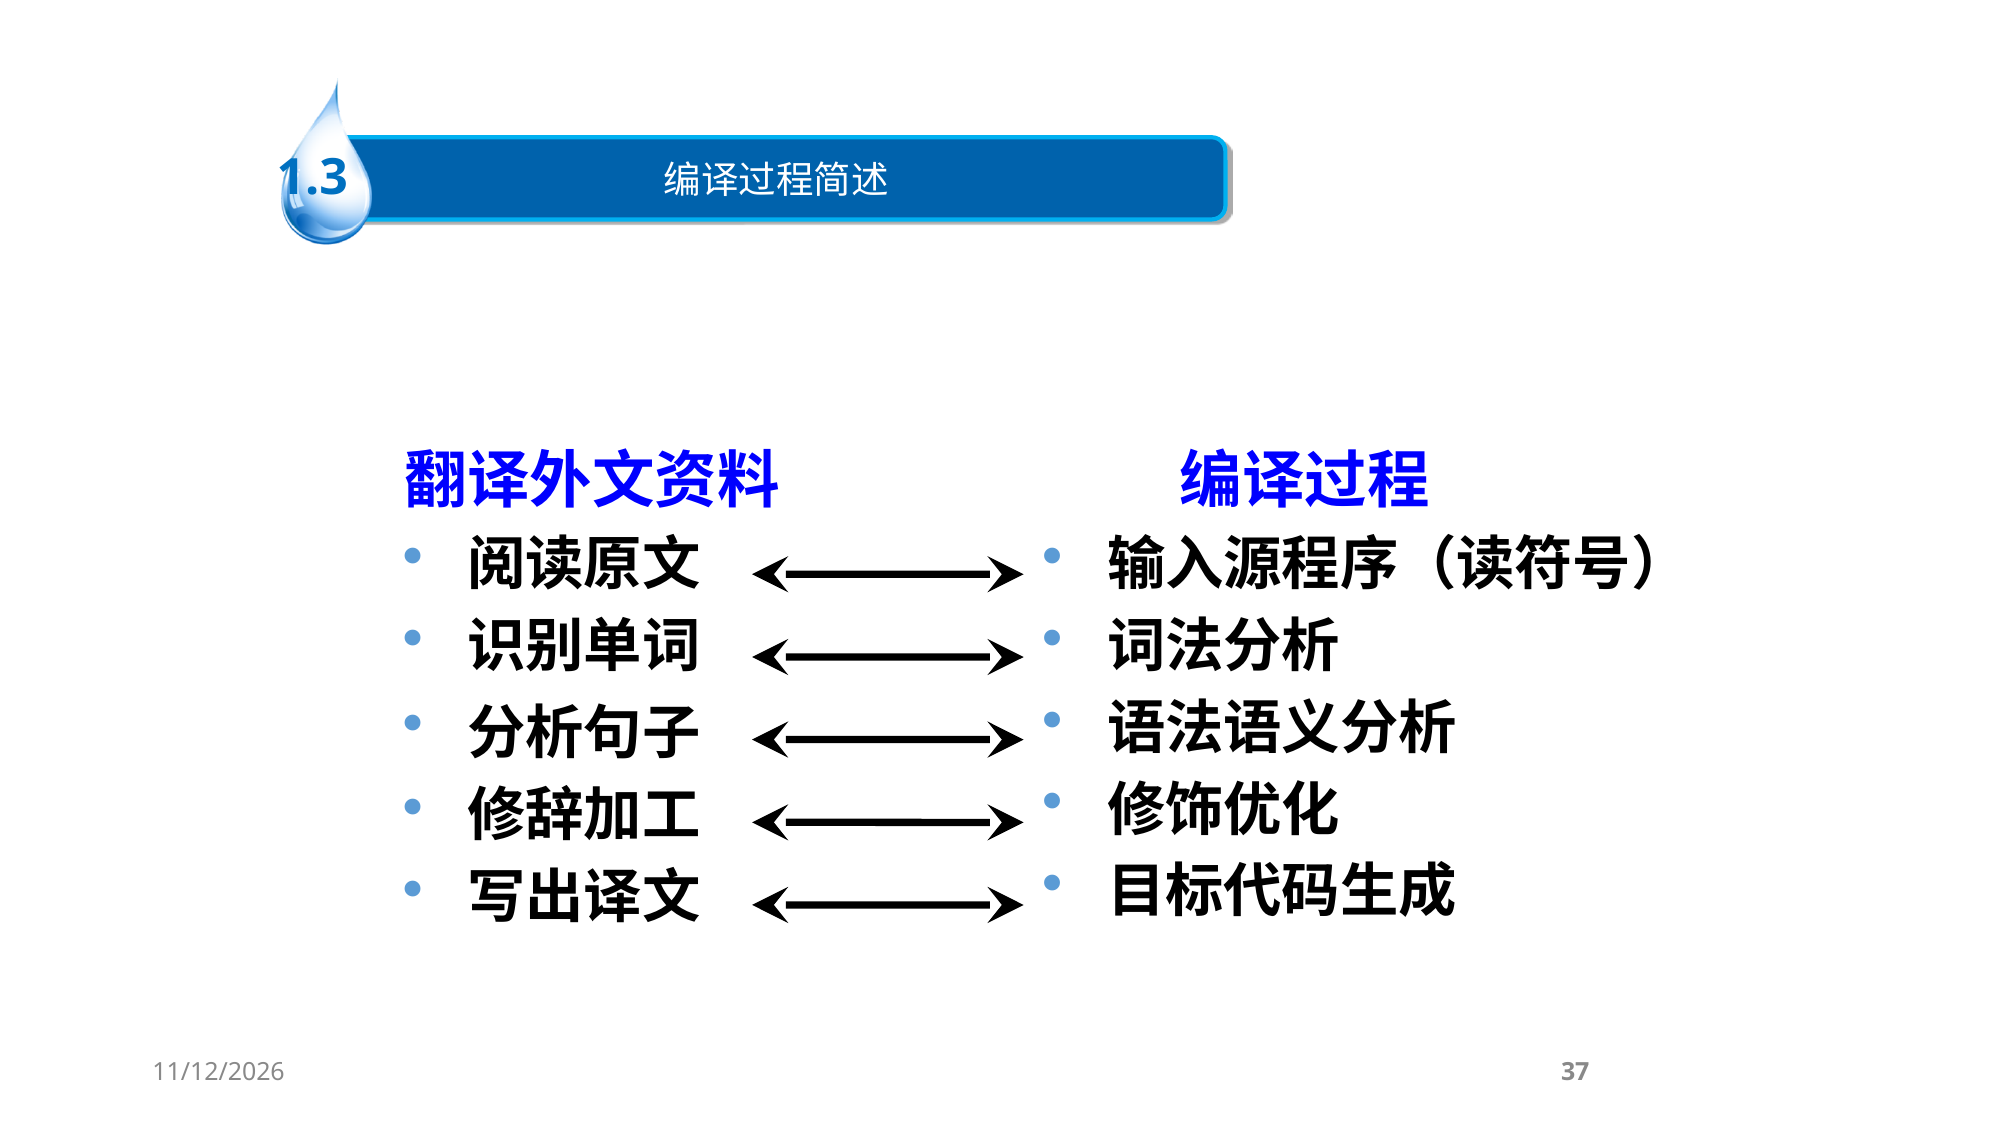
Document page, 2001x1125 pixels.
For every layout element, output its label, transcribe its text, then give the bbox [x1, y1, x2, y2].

text_box [1002, 729, 1024, 750]
text_box [752, 563, 773, 585]
text_box [1002, 563, 1024, 585]
text_box 编译过程 输入源程序（读符号） 词法分析 语法语义分析 修饰优化 目标代码生成 [1023, 432, 1745, 1108]
text_box [1002, 812, 1024, 833]
text_box [752, 729, 773, 750]
text_box [752, 894, 773, 916]
text_box [752, 646, 773, 668]
text_box [1002, 646, 1024, 668]
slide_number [137, 1042, 384, 1103]
text_box [752, 812, 773, 833]
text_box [249, 78, 1226, 246]
text_box 翻译外文资料 阅读原文 识别单词 分析句子 修辞加工 写出译文 [384, 432, 1734, 1125]
text_box [1002, 894, 1024, 916]
